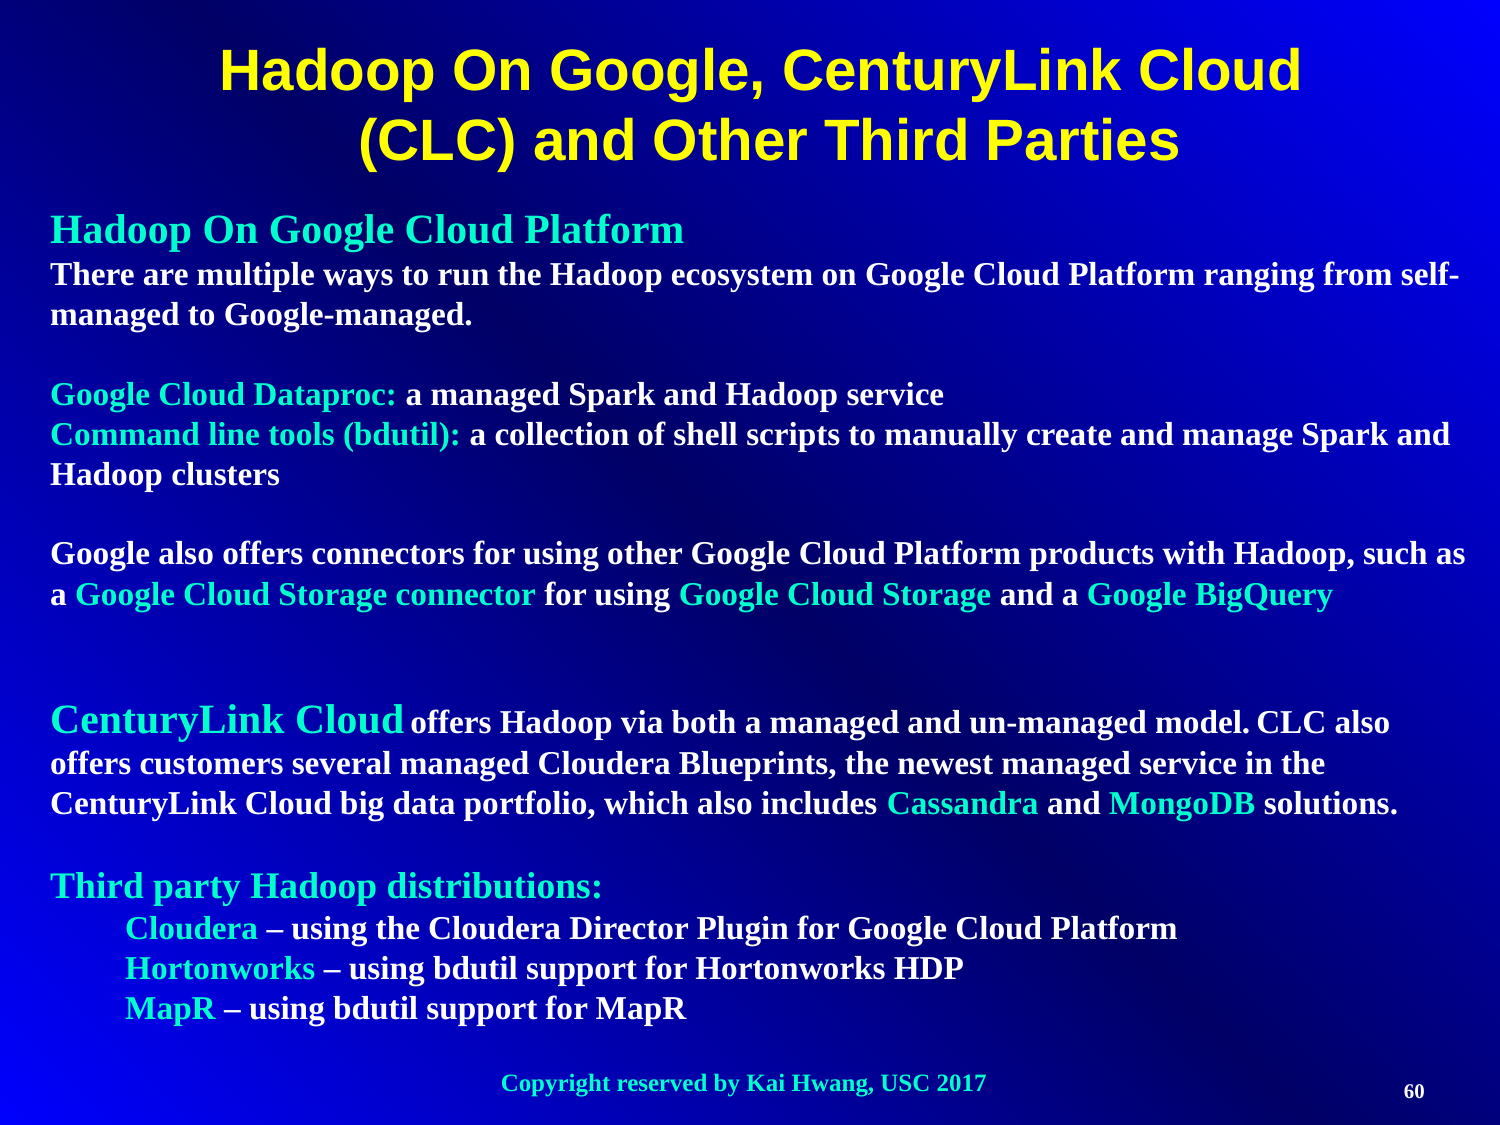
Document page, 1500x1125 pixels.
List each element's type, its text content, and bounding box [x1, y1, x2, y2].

text_box Hadoop On Google, CenturyLink Cloud (CLC) and Other Third Parties Hadoop On Google Cloud Platform There are multiple ways to run the Hadoop ecosystem on Google Cloud Platform ranging from self-managed to Google-managed. Google Cloud Dataproc: a managed Spark and Hadoop service Command line tools (bdutil): a collection of shell scripts to manually create and manage Spark and Hadoop clusters Google also offers connectors for using other Google Cloud Platform products with Hadoop, such as a Google Cloud Storage connector for using Google Cloud Storage and a Google BigQuery CenturyLink Cloud offers Hadoop via both a managed and un-managed model. CLC also offers customers several managed Cloudera Blueprints, the newest managed service in the CenturyLink Cloud big data portfolio, which also includes Cassandra and MongoDB solutions. Third party Hadoop distributions: Cloudera – using the Cloudera Director Plugin for Google Cloud Platform Hortonworks – using bdutil support for Hortonworks HDP MapR – using bdutil support for MapR [35, 25, 1489, 1034]
